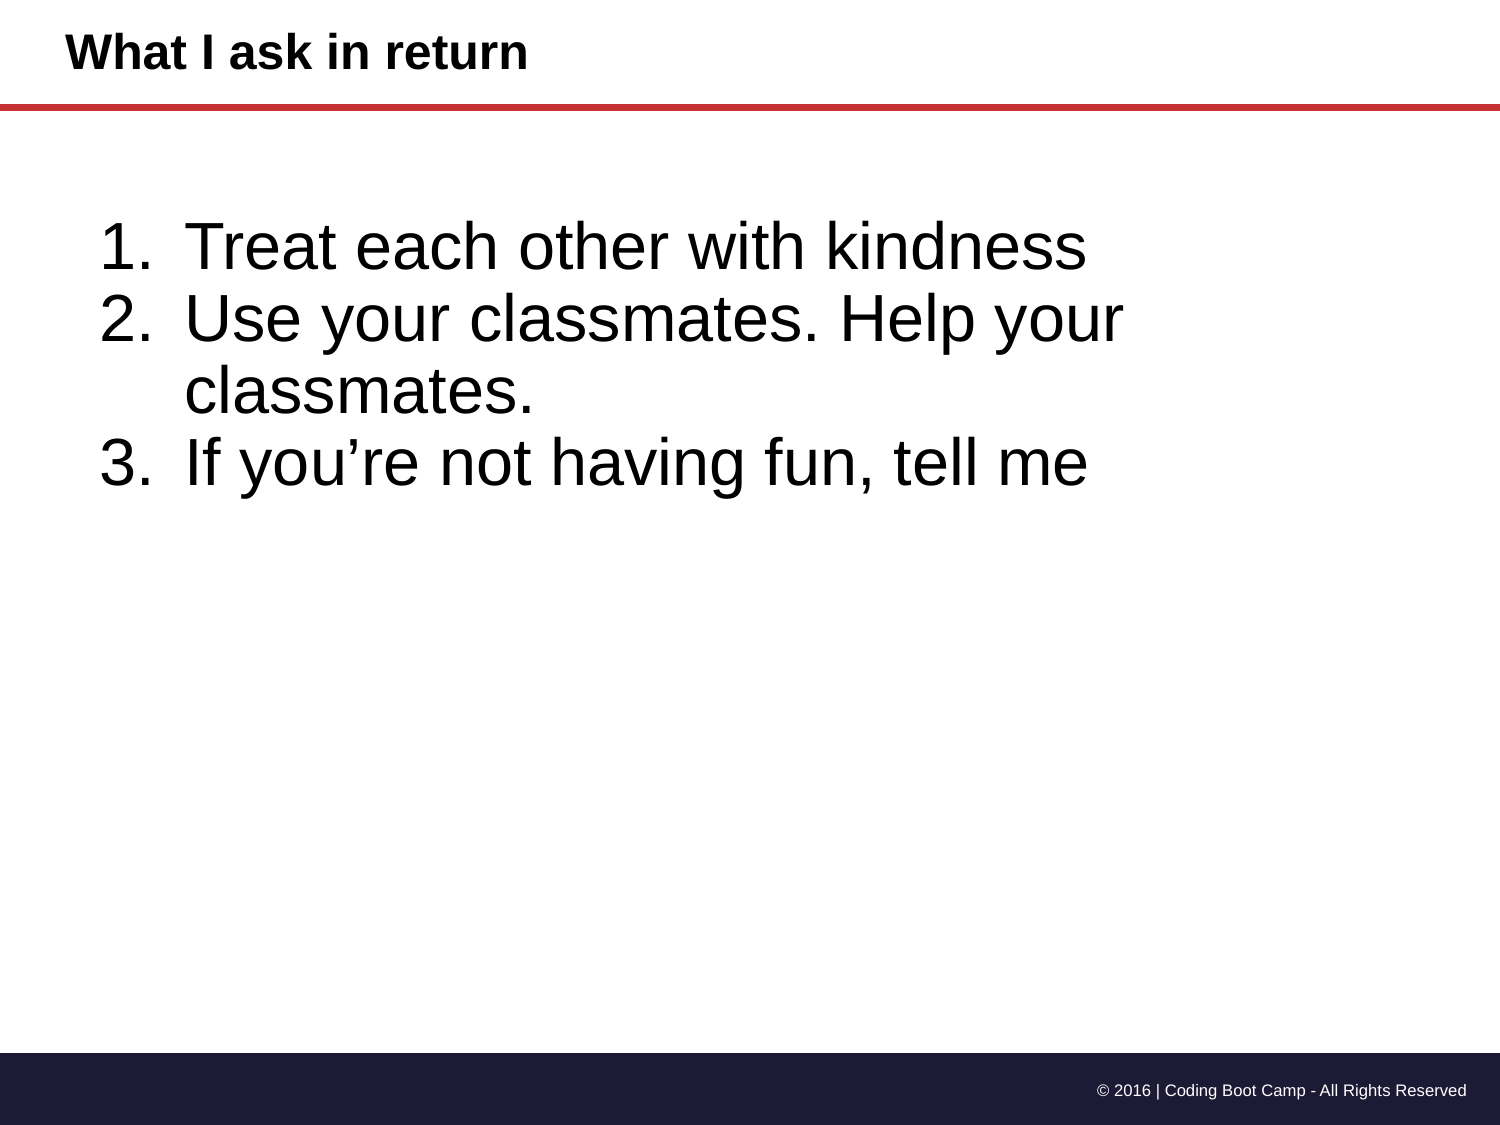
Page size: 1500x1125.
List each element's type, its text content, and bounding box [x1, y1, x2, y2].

title What I ask in return [50, 0, 948, 108]
text_box Treat each other with kindness Use your classmates. Help your classmates. If you’re not having fun, tell me [47, 125, 1456, 1050]
